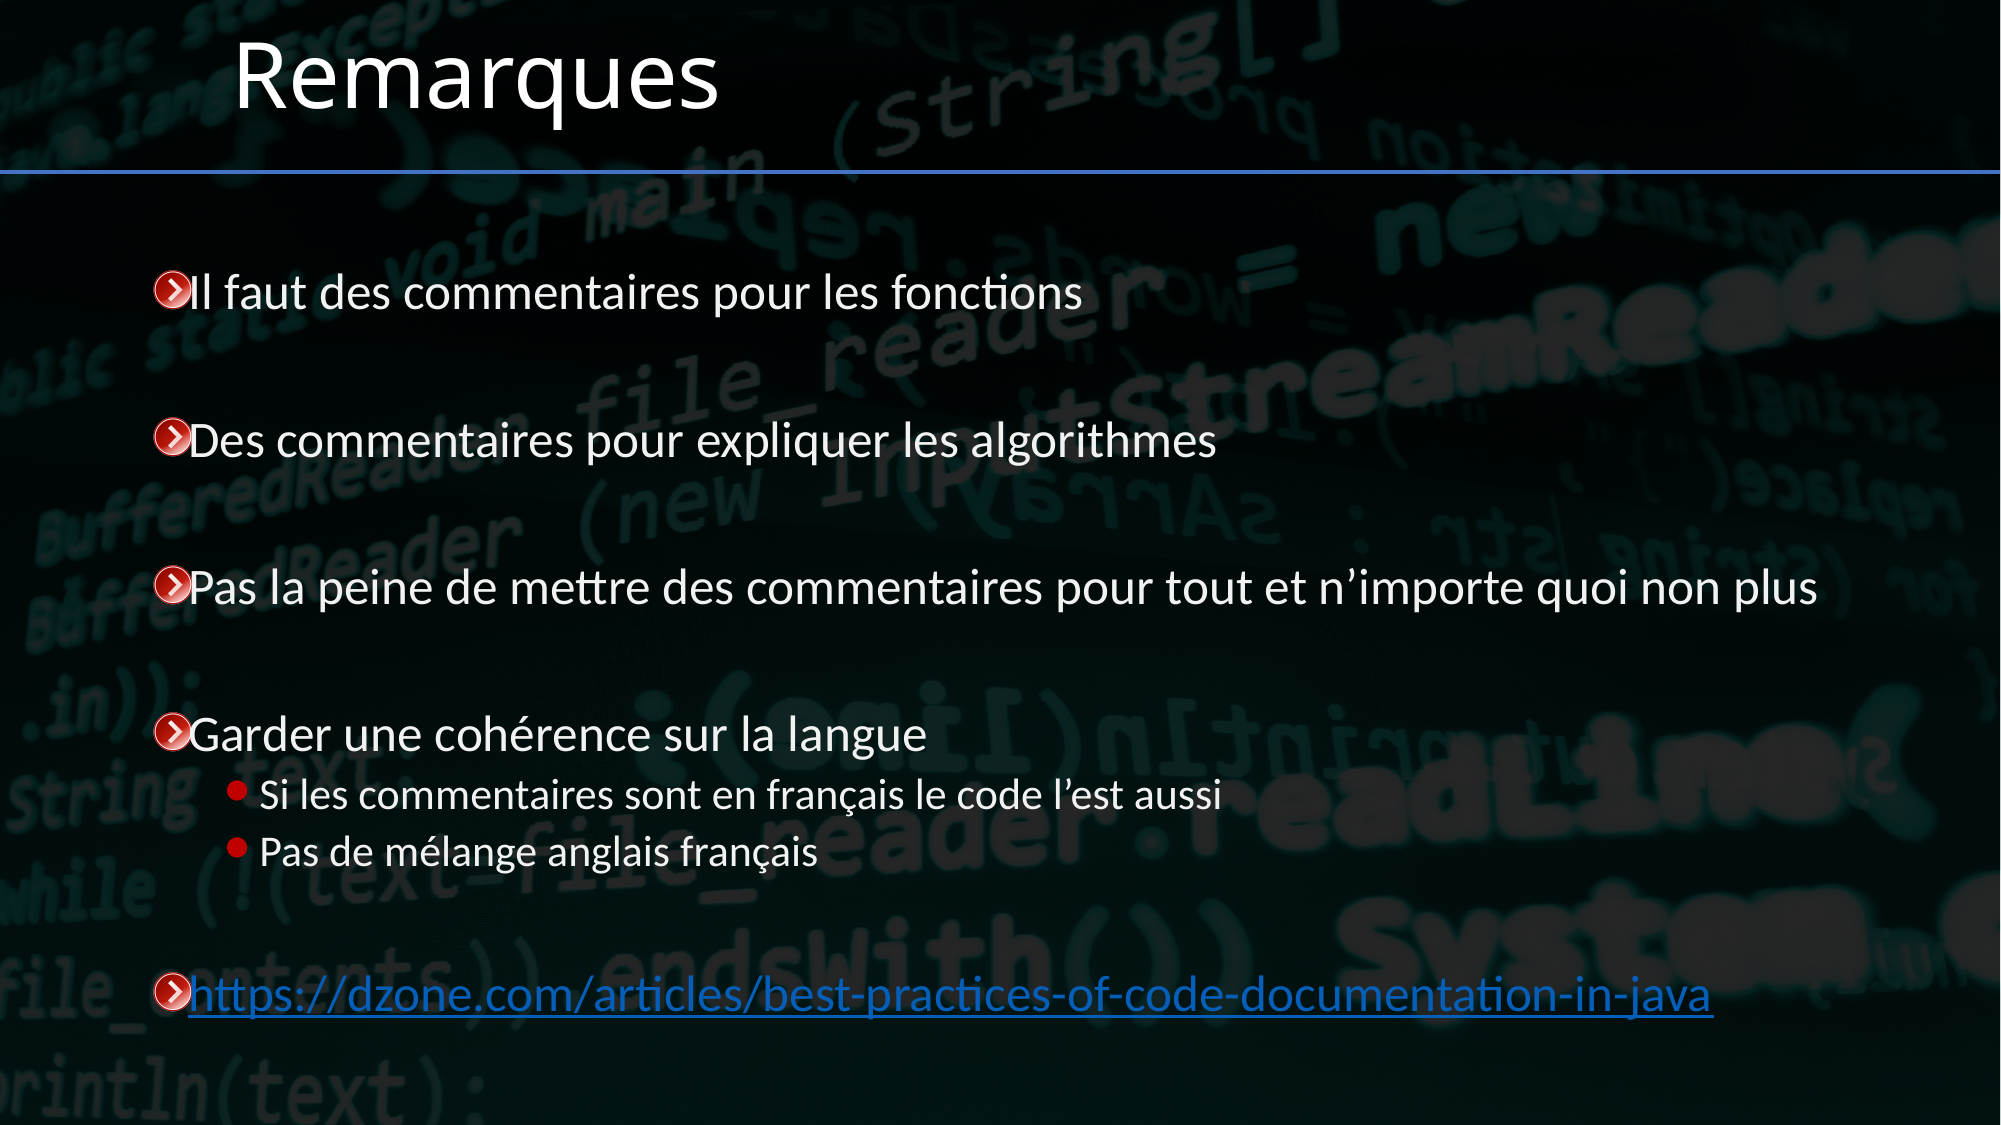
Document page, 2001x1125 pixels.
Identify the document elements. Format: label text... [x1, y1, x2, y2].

picture [152, 416, 194, 458]
picture [152, 711, 194, 753]
picture [152, 269, 194, 311]
picture [152, 564, 194, 606]
picture [152, 971, 194, 1013]
list Il faut des commentaires pour les fonctions Des commentaires pour expliquer les algorithmes Pas la peine de mettre des commentaires pour tout et n’importe quoi non plus Garder une cohérence sur la langue Si les commentaires sont en français le code l’est aussi Pas de mélange anglais français https://dzone.com/articles/best-practices-of-code-documentation-in-java [137, 258, 1868, 1048]
title Remarques [216, 0, 2000, 171]
